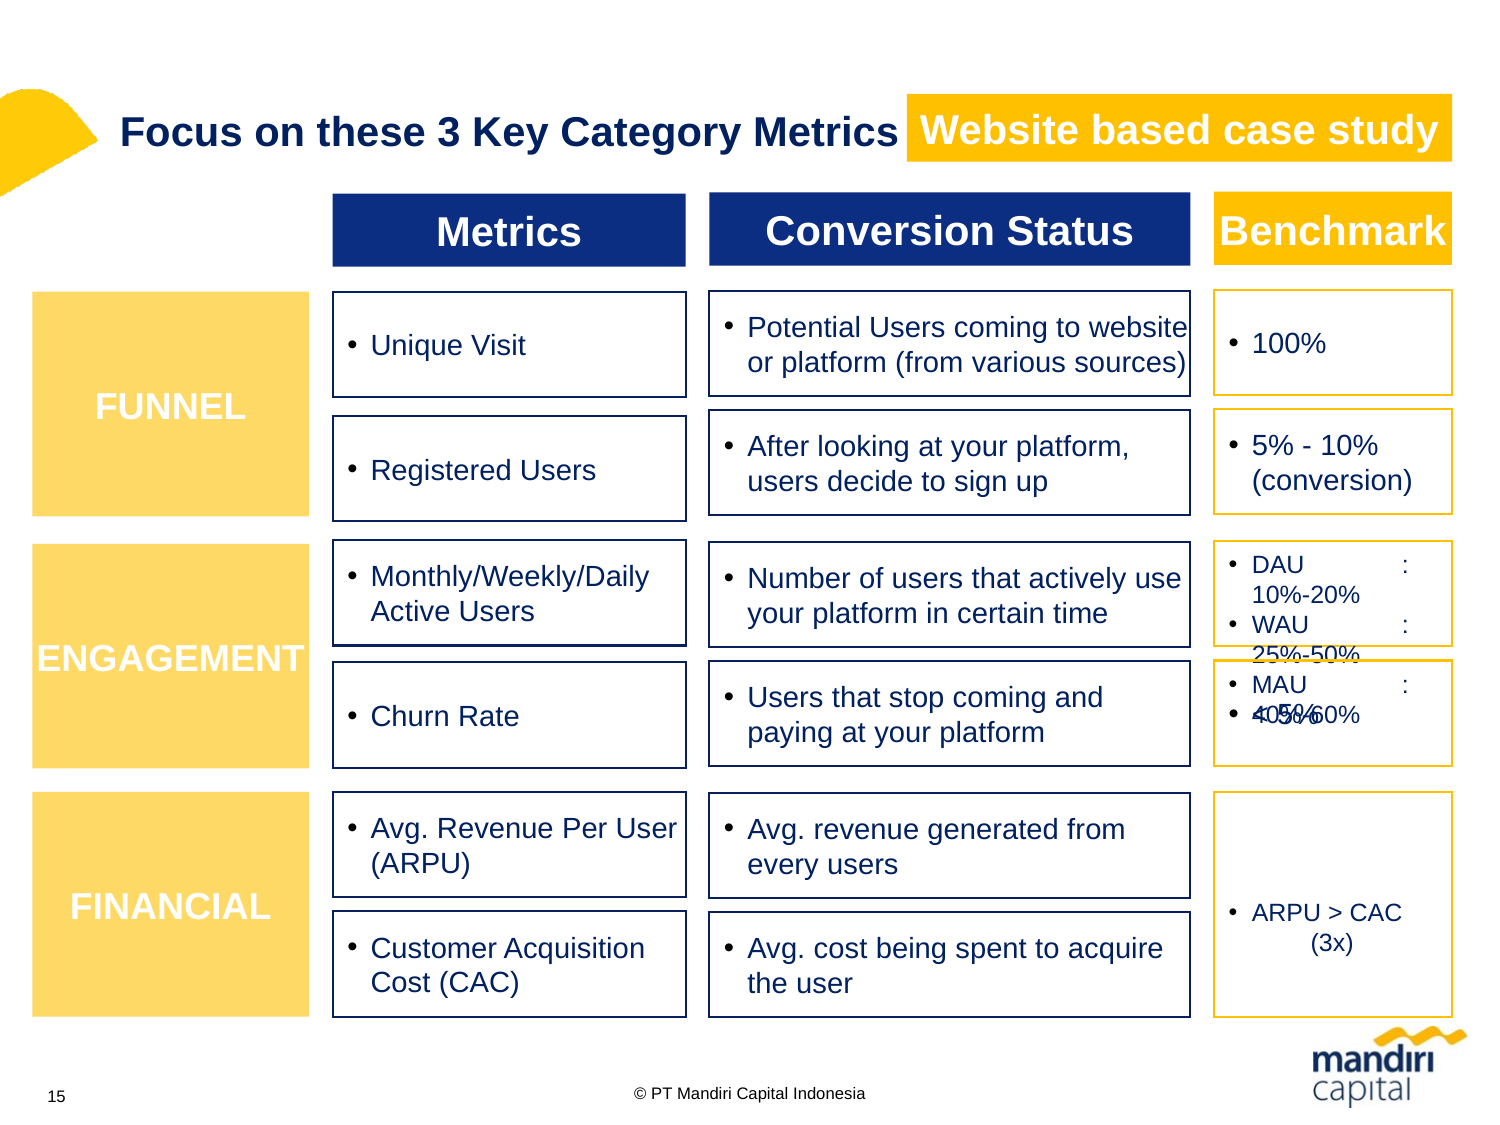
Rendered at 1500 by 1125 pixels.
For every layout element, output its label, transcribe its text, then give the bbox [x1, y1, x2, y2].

text_box FUNNEL [32, 291, 309, 517]
picture [1313, 1026, 1468, 1108]
text_box FINANCIAL [32, 791, 309, 1017]
text_box Potential Users coming to website or platform (from various sources) [709, 290, 1191, 396]
text_box Customer Acquisition Cost (CAC) [332, 911, 686, 1017]
text_box 100% [1213, 289, 1452, 396]
text_box ARPU > CAC (3x) [1213, 792, 1452, 1017]
text_box Avg. cost being spent to acquire the user [709, 912, 1191, 1018]
text_box Website based case study [905, 92, 1454, 164]
text_box Monthly/Weekly/Daily Active Users [332, 540, 686, 646]
text_box Focus on these 3 Key Category Metrics [104, 102, 1500, 166]
text_box Benchmark [1213, 191, 1452, 265]
text_box 5% - 10% (conversion) [1213, 409, 1452, 515]
text_box DAU : 10%-20% WAU : 25%-50% MAU : 40%-60% [1213, 541, 1452, 647]
text_box Metrics [332, 193, 686, 267]
text_box Avg. Revenue Per User (ARPU) [332, 791, 686, 898]
text_box Registered Users [332, 416, 686, 522]
text_box < 5% [1213, 660, 1452, 766]
text_box ENGAGEMENT [32, 543, 309, 769]
text_box Churn Rate [332, 662, 686, 768]
text_box Unique Visit [332, 291, 686, 397]
text_box Conversion Status [709, 192, 1191, 266]
text_box Users that stop coming and paying at your platform [709, 661, 1191, 767]
slide_number 15 [32, 1078, 383, 1124]
text_box Number of users that actively use your platform in certain time [709, 541, 1191, 648]
text_box Avg. revenue generated from every users [709, 792, 1191, 899]
picture [0, 80, 106, 205]
text_box After looking at your platform, users decide to sign up [709, 409, 1191, 516]
